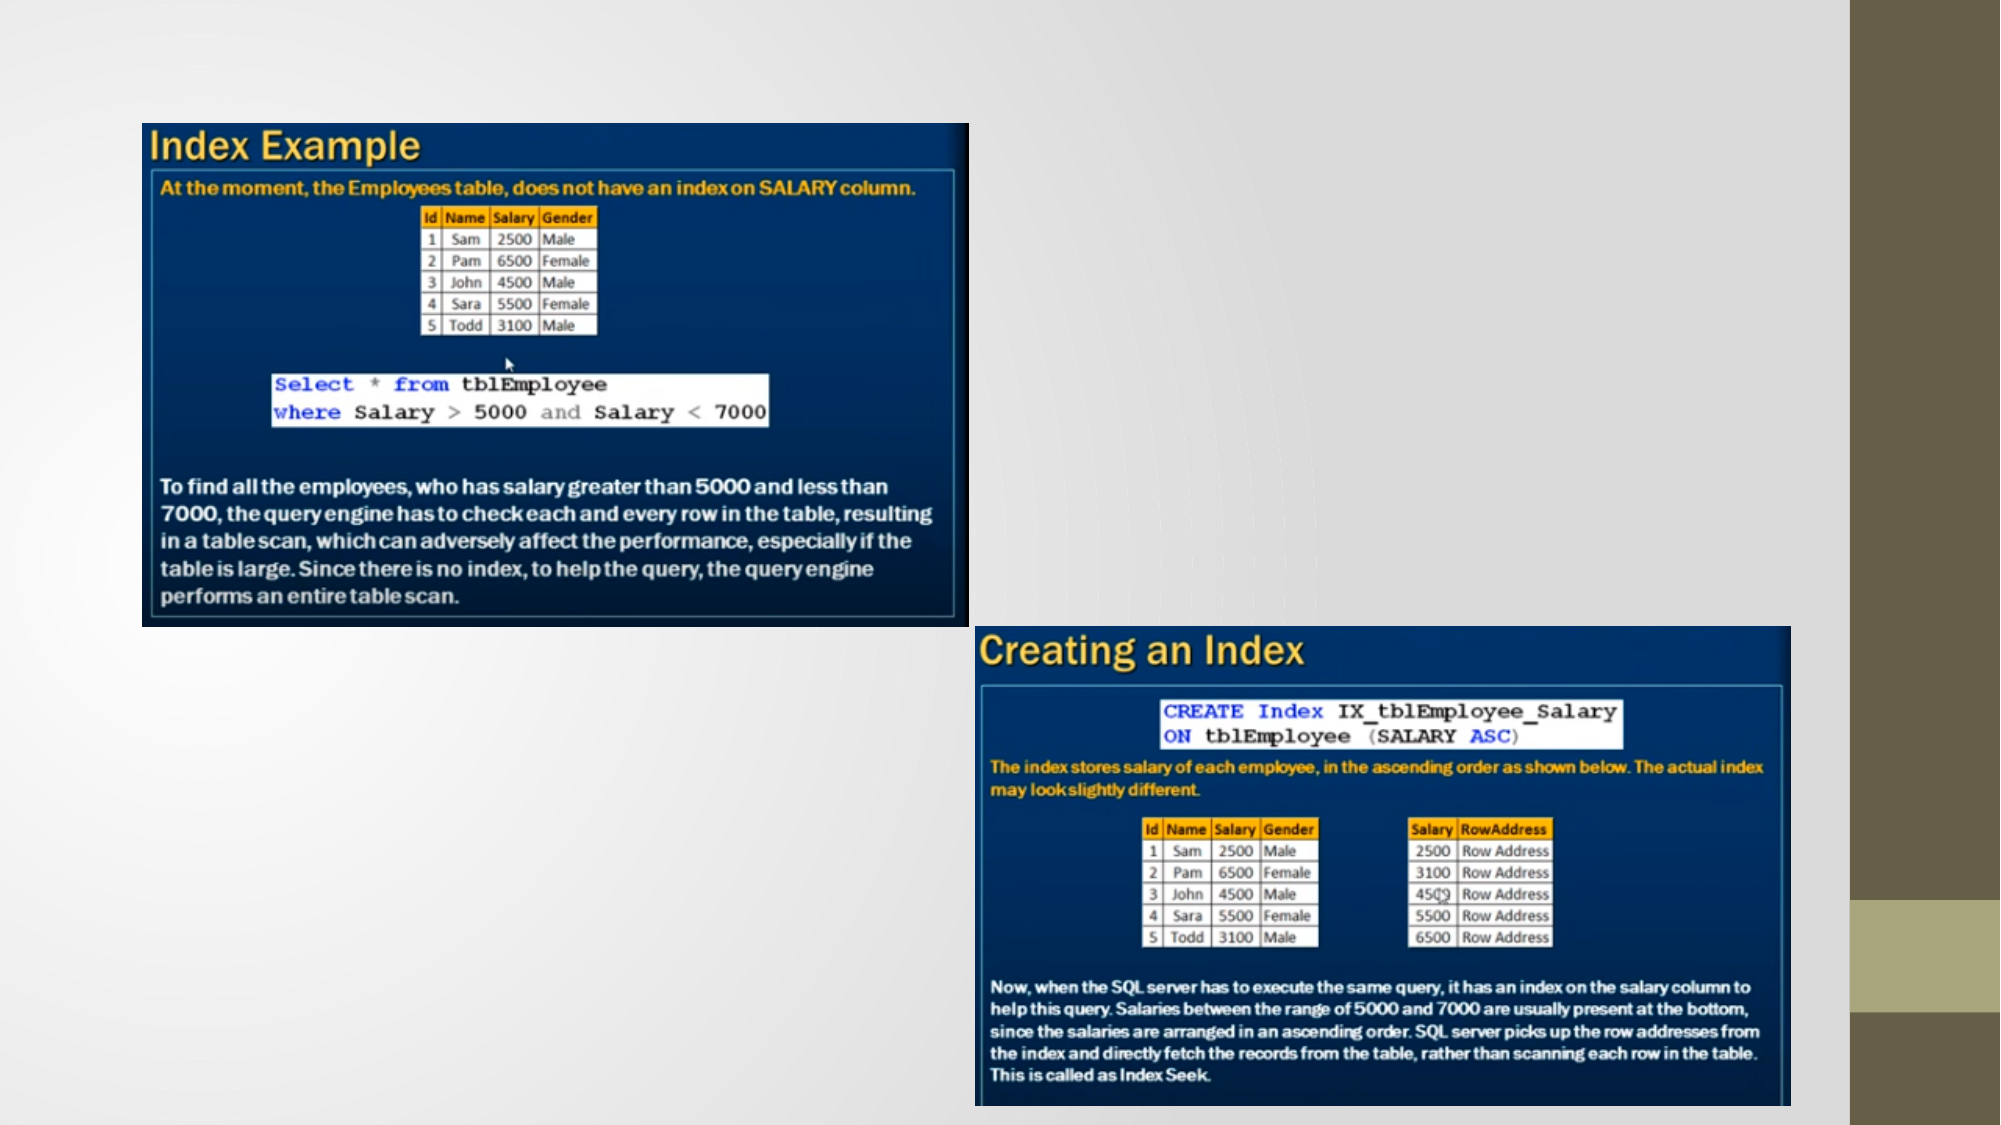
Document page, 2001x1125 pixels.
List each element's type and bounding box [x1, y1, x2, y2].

picture [974, 626, 1792, 1106]
picture [141, 123, 970, 628]
